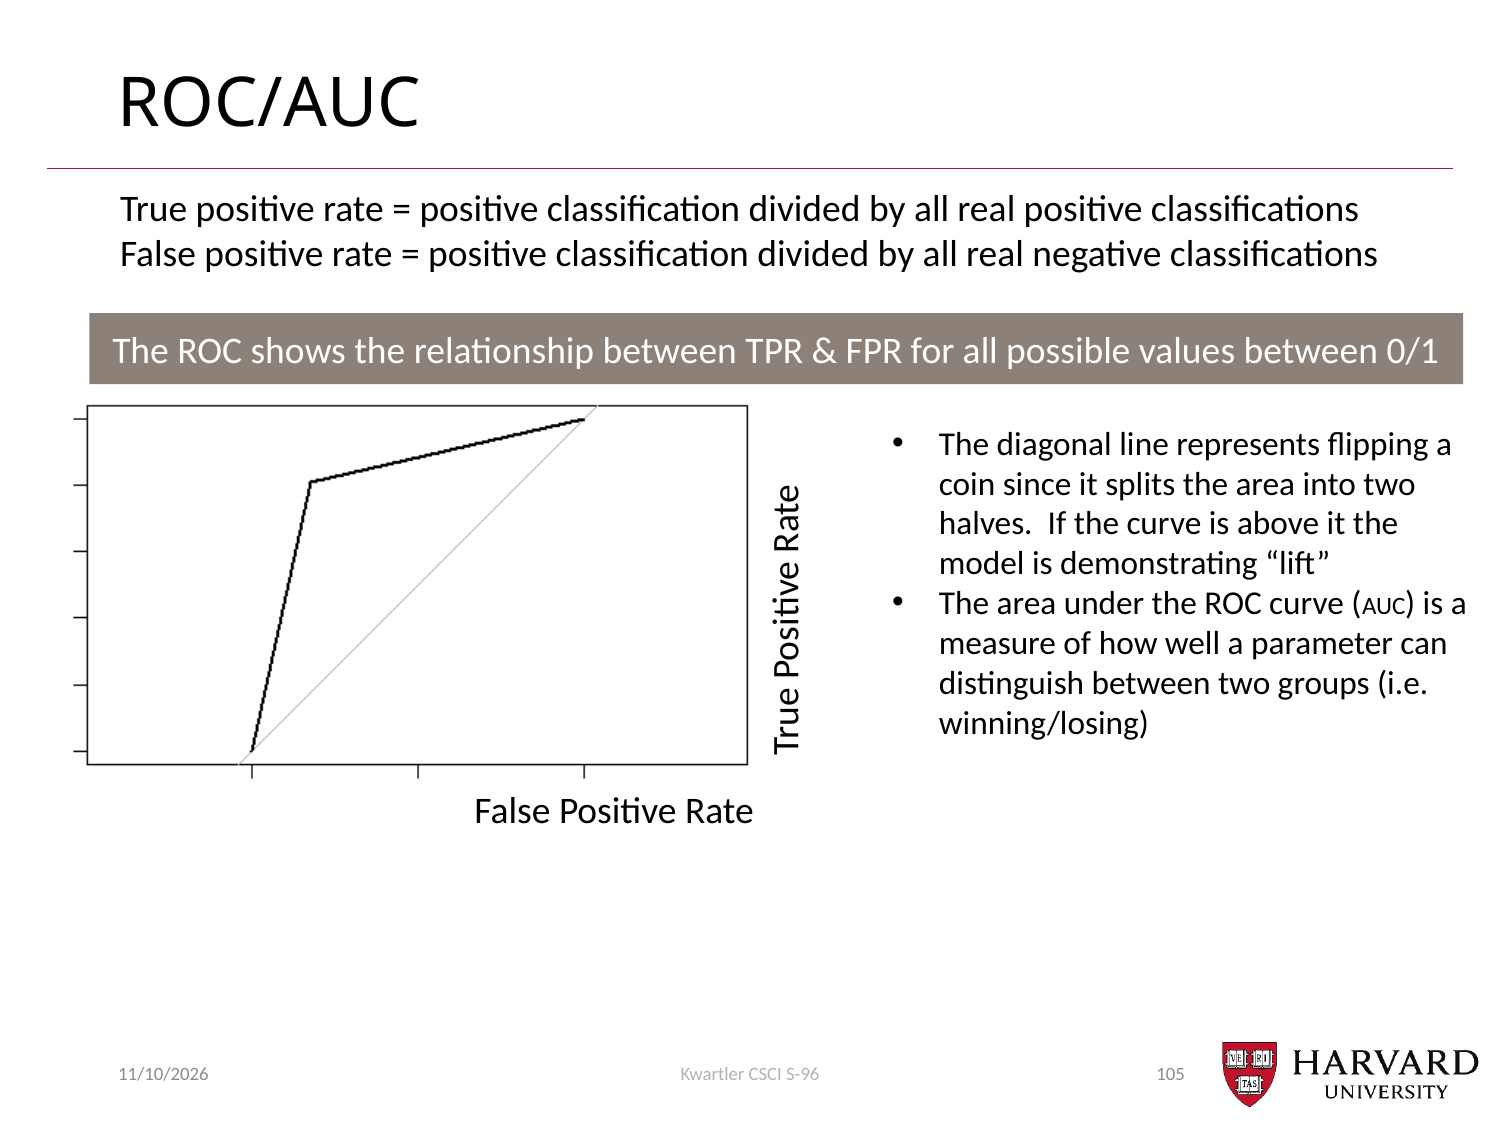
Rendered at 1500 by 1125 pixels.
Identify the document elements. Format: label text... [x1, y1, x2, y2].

text_box True Positive Rate [763, 469, 814, 771]
title ROC/AUC [103, 59, 1397, 157]
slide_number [103, 1042, 441, 1103]
text_box The diagonal line represents flipping a coin since it splits the area into two halves. If the curve is above it the model is demonstrating “lift” The area under the ROC curve (AUC) is a measure of how well a parameter can distinguish between two groups (i.e. winning/losing) [877, 414, 1500, 749]
slide_number 105 [1059, 1042, 1200, 1103]
text_box True positive rate = positive classification divided by all real positive classifications False positive rate = positive classification divided by all real negative classifications [105, 176, 1395, 281]
picture [1200, 1024, 1500, 1125]
picture [65, 370, 763, 782]
text_box False Positive Rate [459, 778, 770, 839]
footer Kwartler CSCI S-96 [496, 1042, 1004, 1103]
text_box The ROC shows the relationship between TPR & FPR for all possible values between 0/1 [88, 312, 1464, 385]
